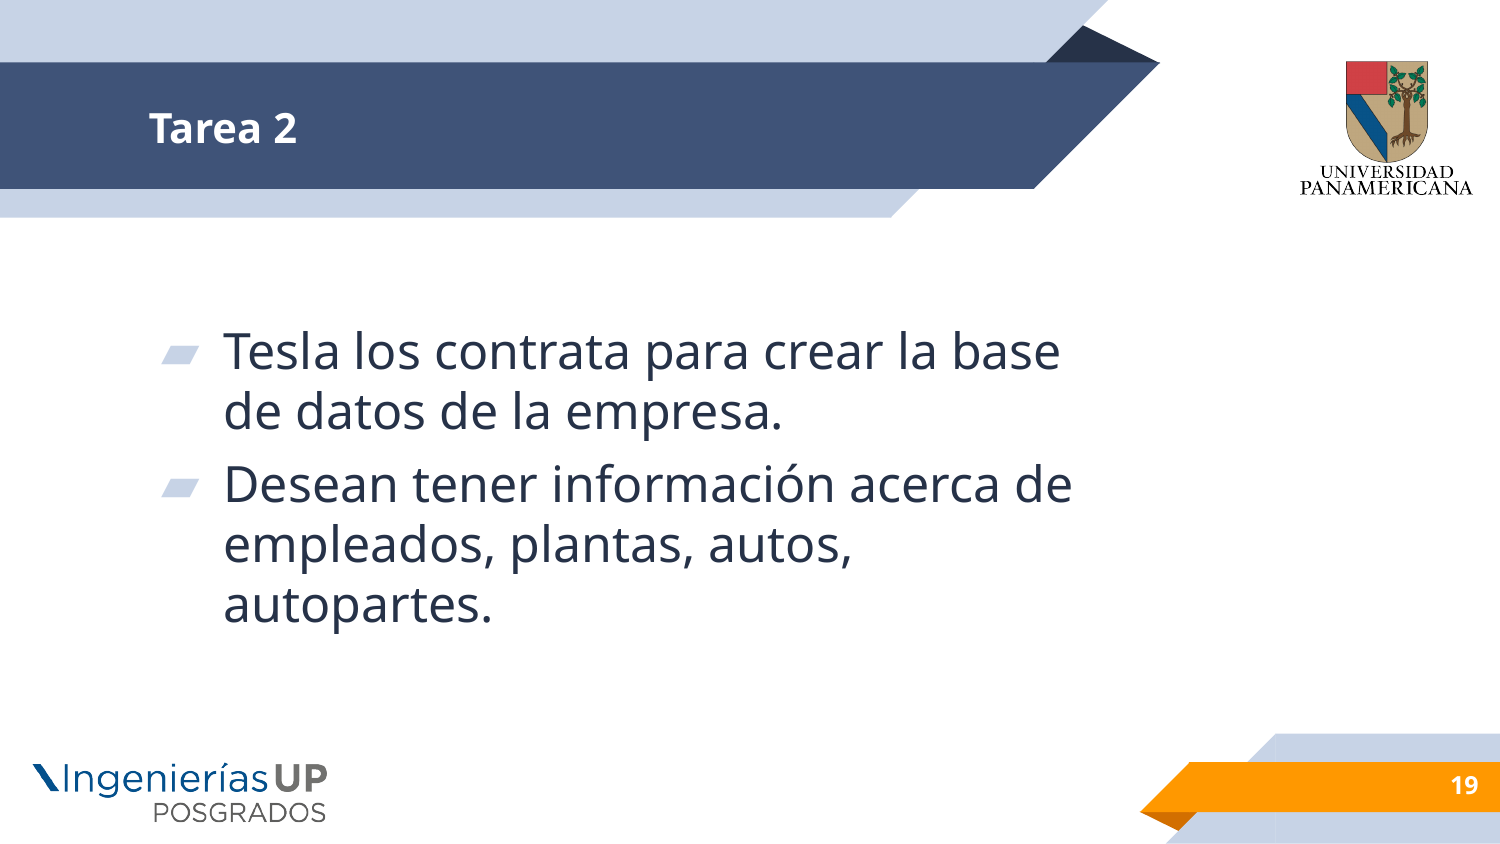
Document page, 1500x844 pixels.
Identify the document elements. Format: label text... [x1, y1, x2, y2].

list Tesla los contrata para crear la base de datos de la empresa. Desean tener información acerca de empleados, plantas, autos, autopartes. [133, 217, 1140, 734]
picture [1286, 44, 1490, 210]
title Tarea 2 [133, 64, 1035, 190]
slide_number 19 [1249, 760, 1494, 813]
picture [15, 737, 344, 844]
